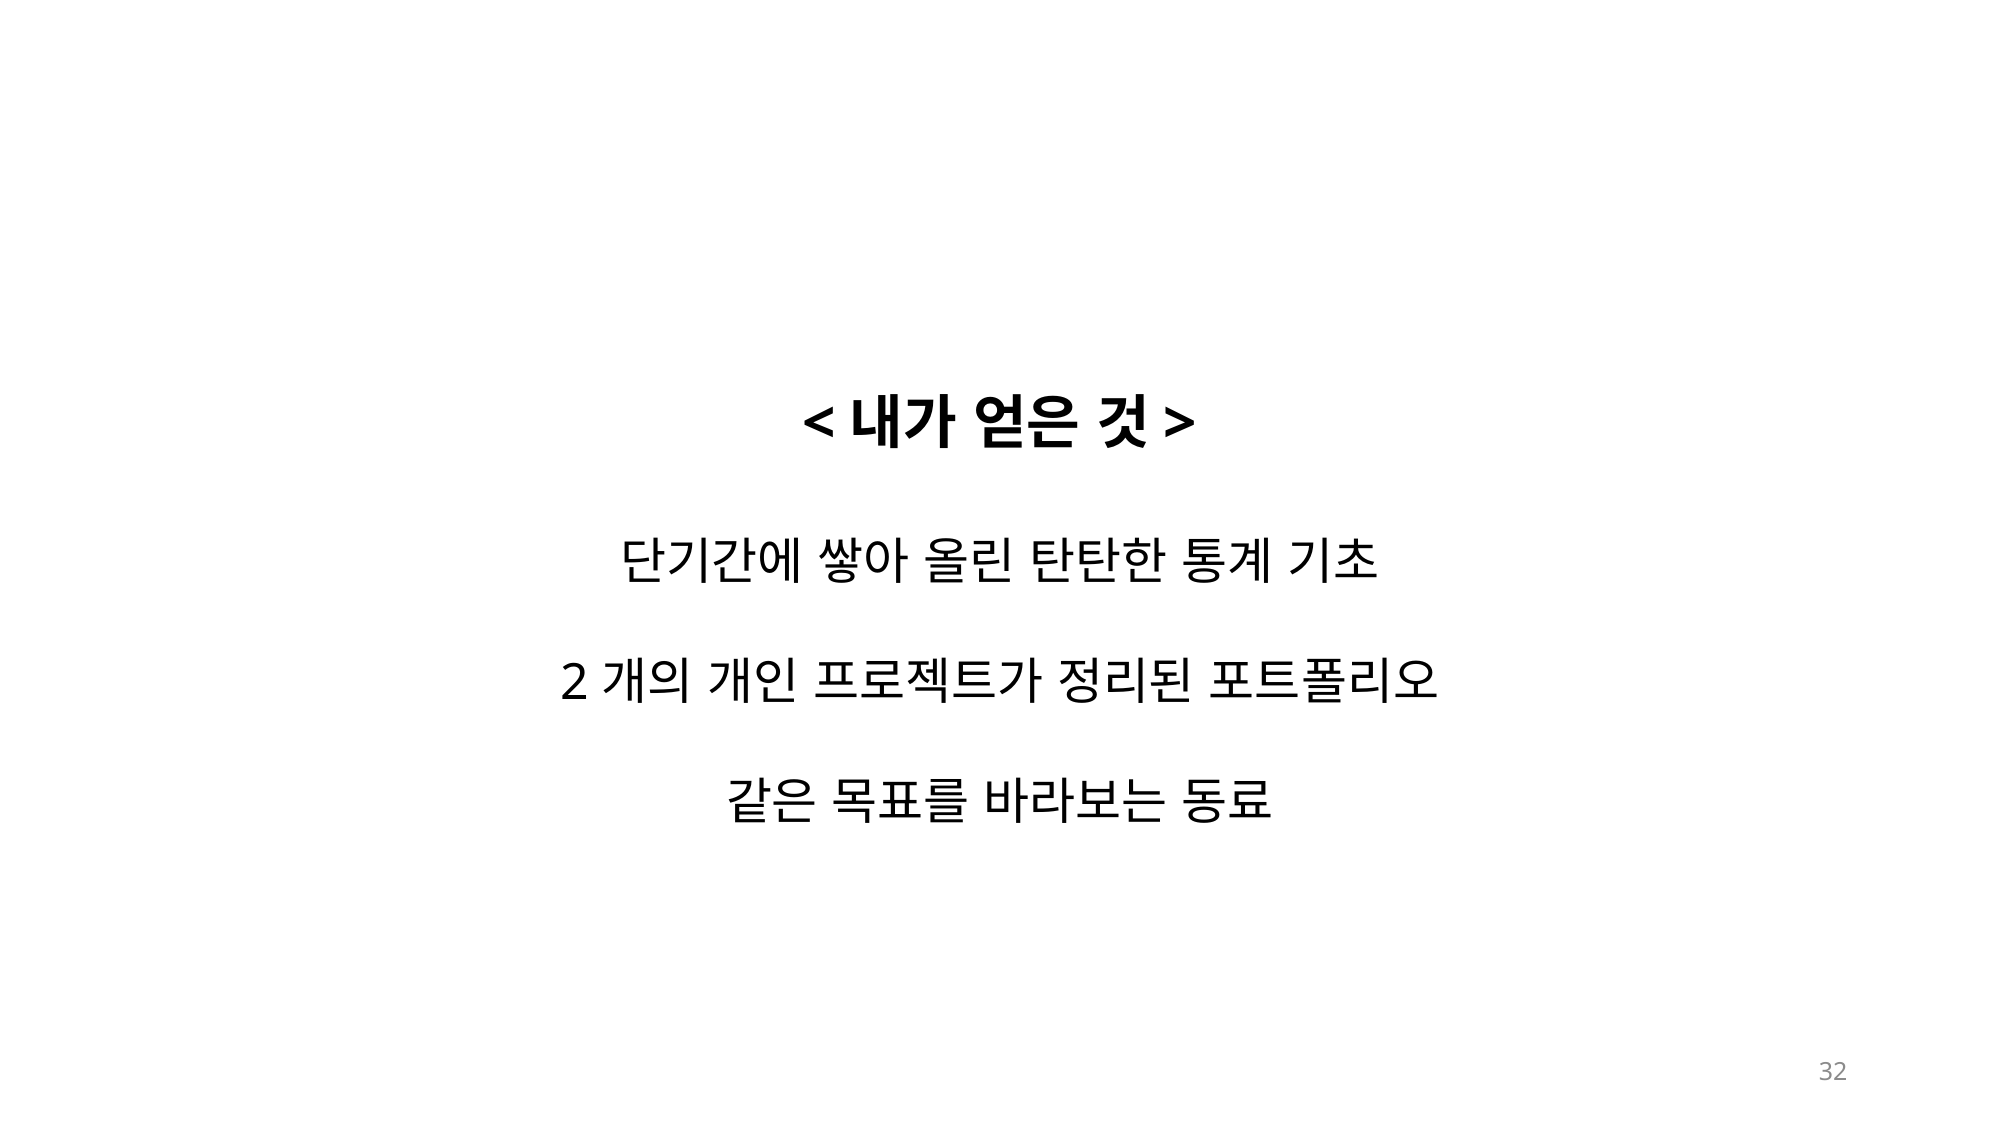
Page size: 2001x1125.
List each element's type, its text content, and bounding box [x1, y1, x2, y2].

slide_number 32 [1412, 1042, 1863, 1103]
text_box <내가 얻은 것> 단기간에 쌓아 올린 탄탄한 통계 기초 2개의 개인 프로젝트가 정리된 포트폴리오 같은 목표를 바라보는 동료 [0, 377, 2000, 838]
